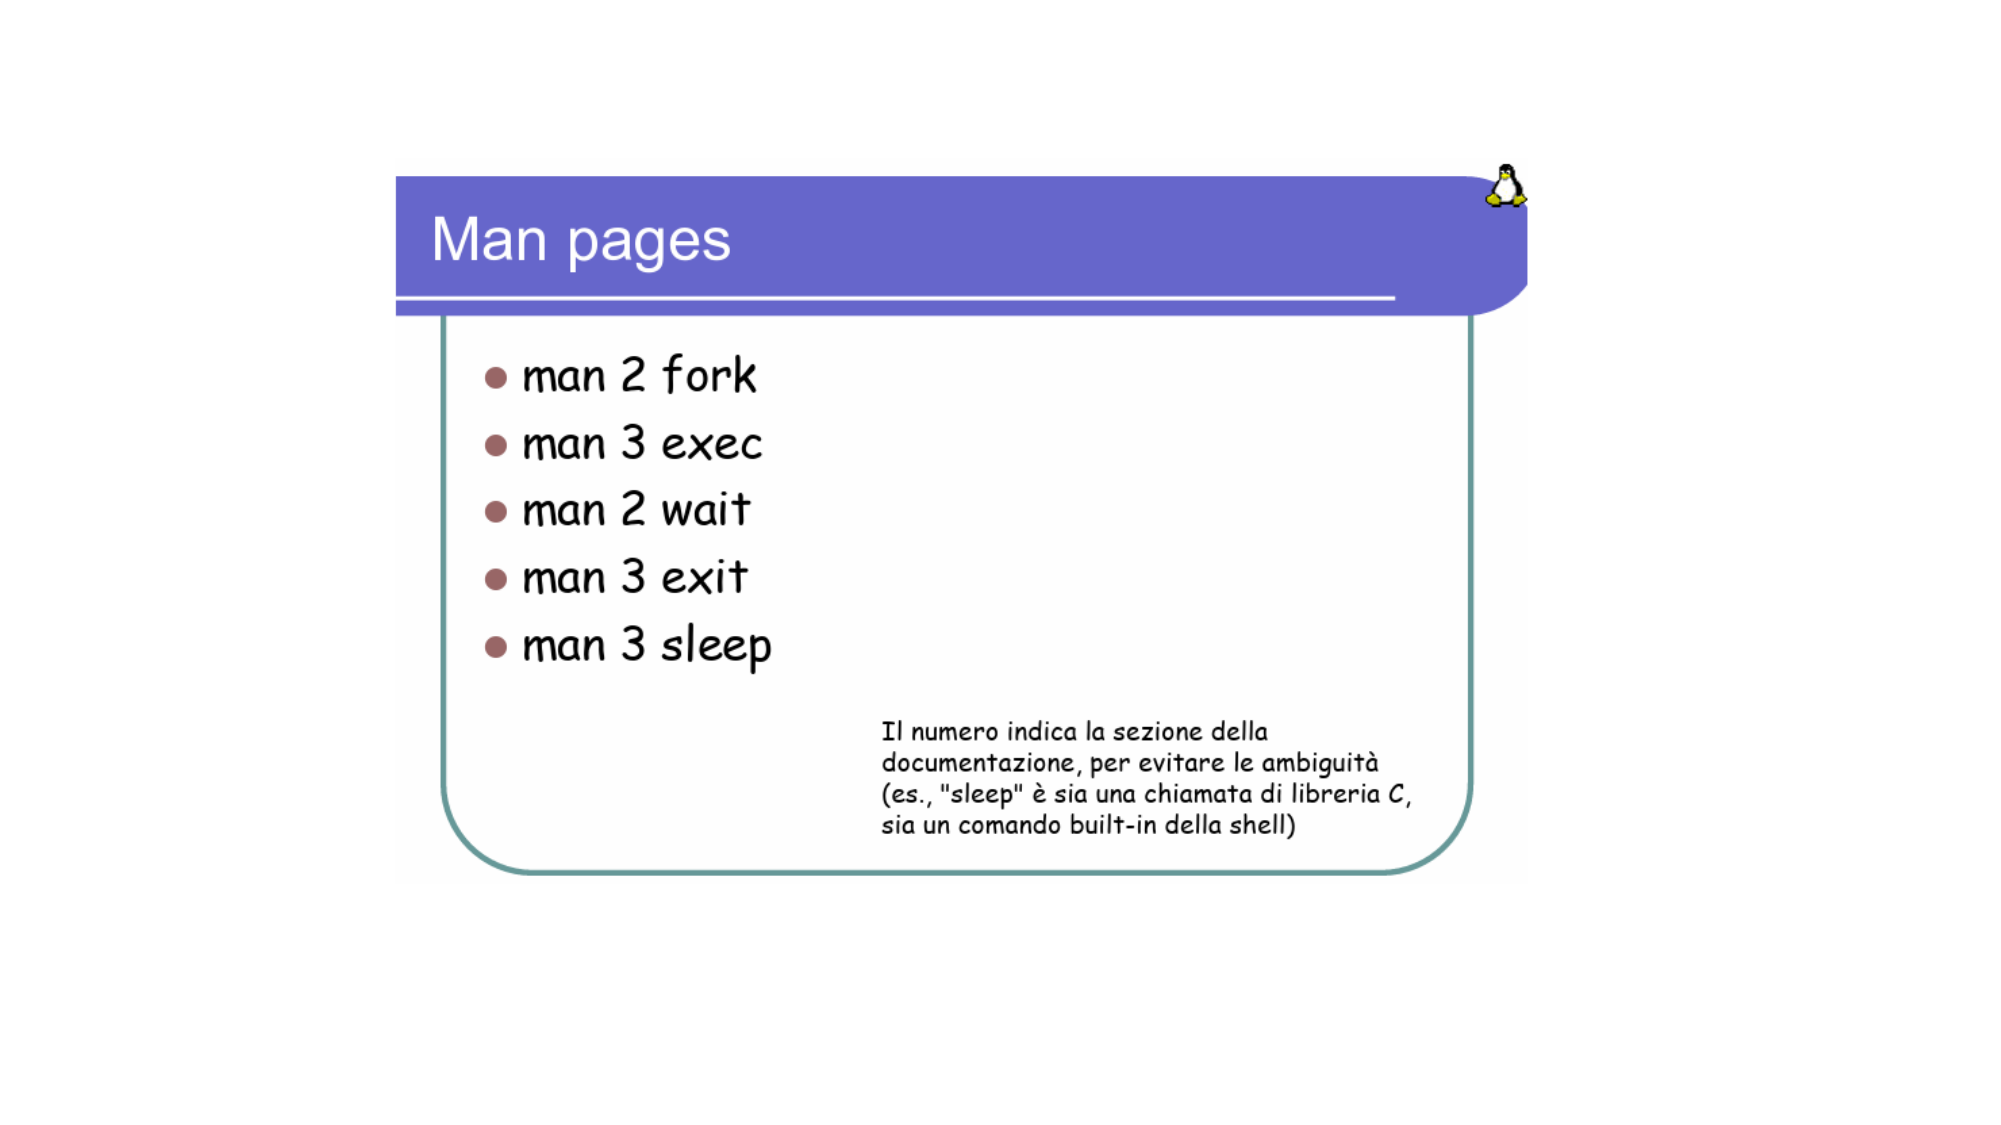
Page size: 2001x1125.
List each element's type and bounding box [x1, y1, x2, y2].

picture [387, 152, 1533, 884]
